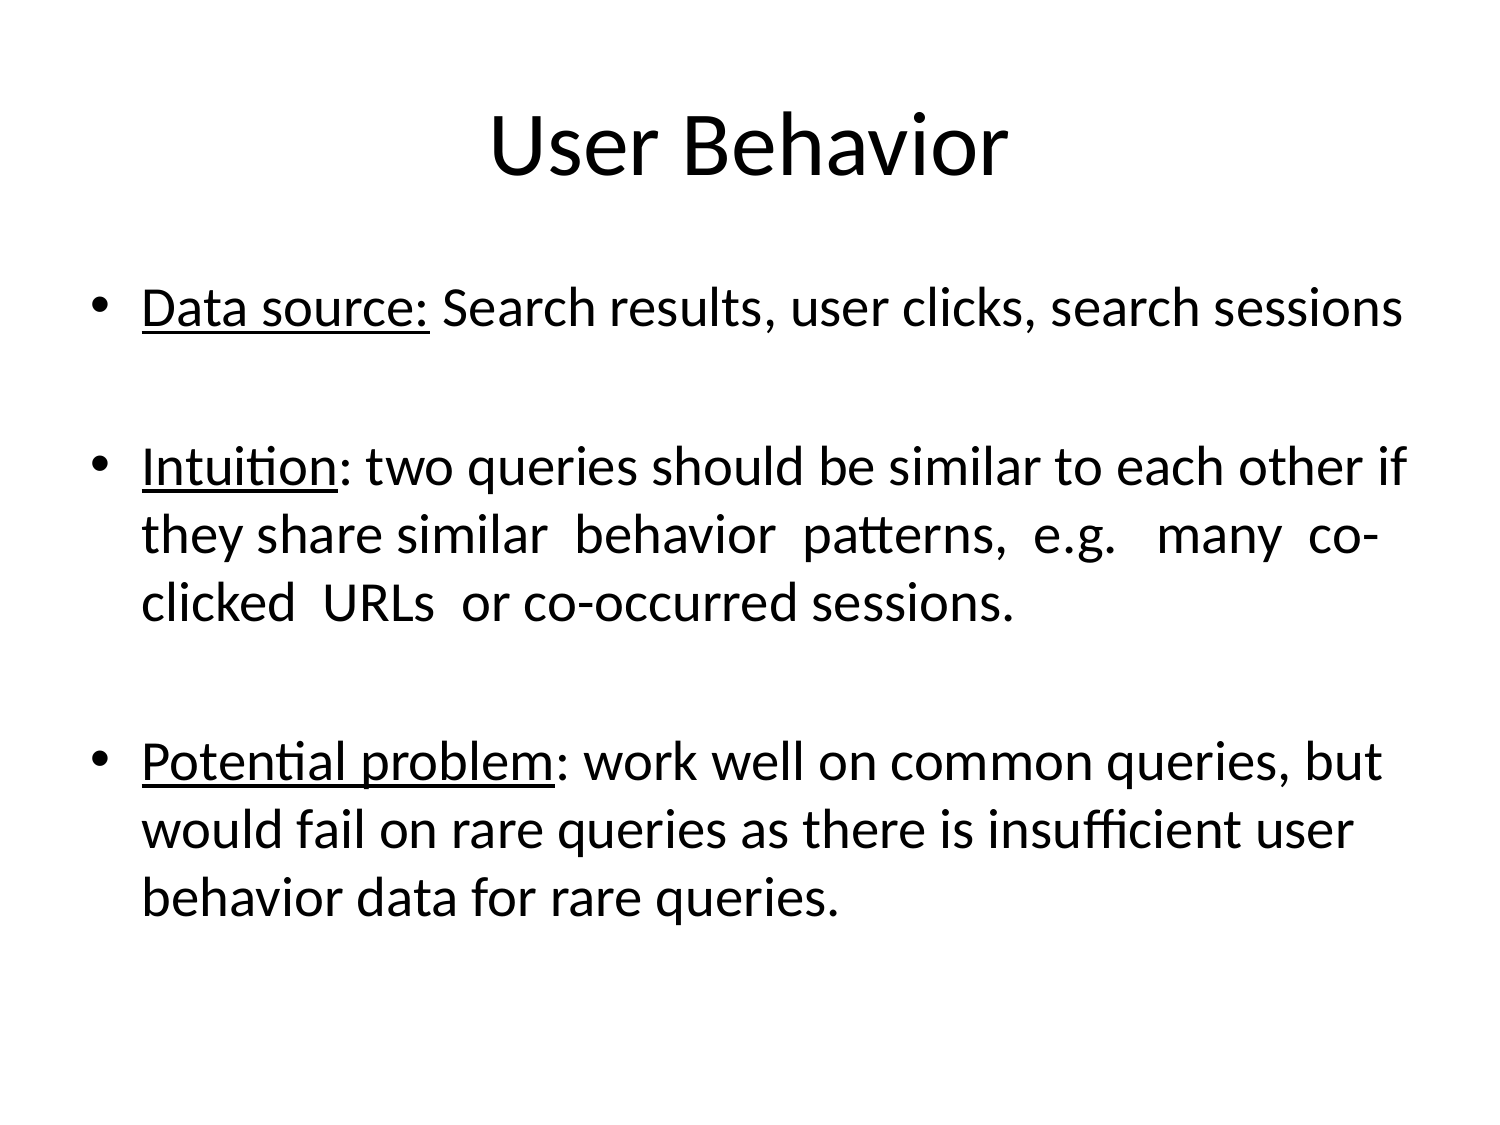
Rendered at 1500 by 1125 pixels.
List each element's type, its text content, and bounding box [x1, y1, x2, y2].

list Data source: Search results, user clicks, search sessions Intuition: two queries should be similar to each other if they share similar behavior patterns, e.g. many co-clicked URLs or co-occurred sessions. Potential problem: work well on common queries, but would fail on rare queries as there is insuﬃcient user behavior data for rare queries. [75, 262, 1425, 1005]
title User Behavior [75, 45, 1425, 233]
